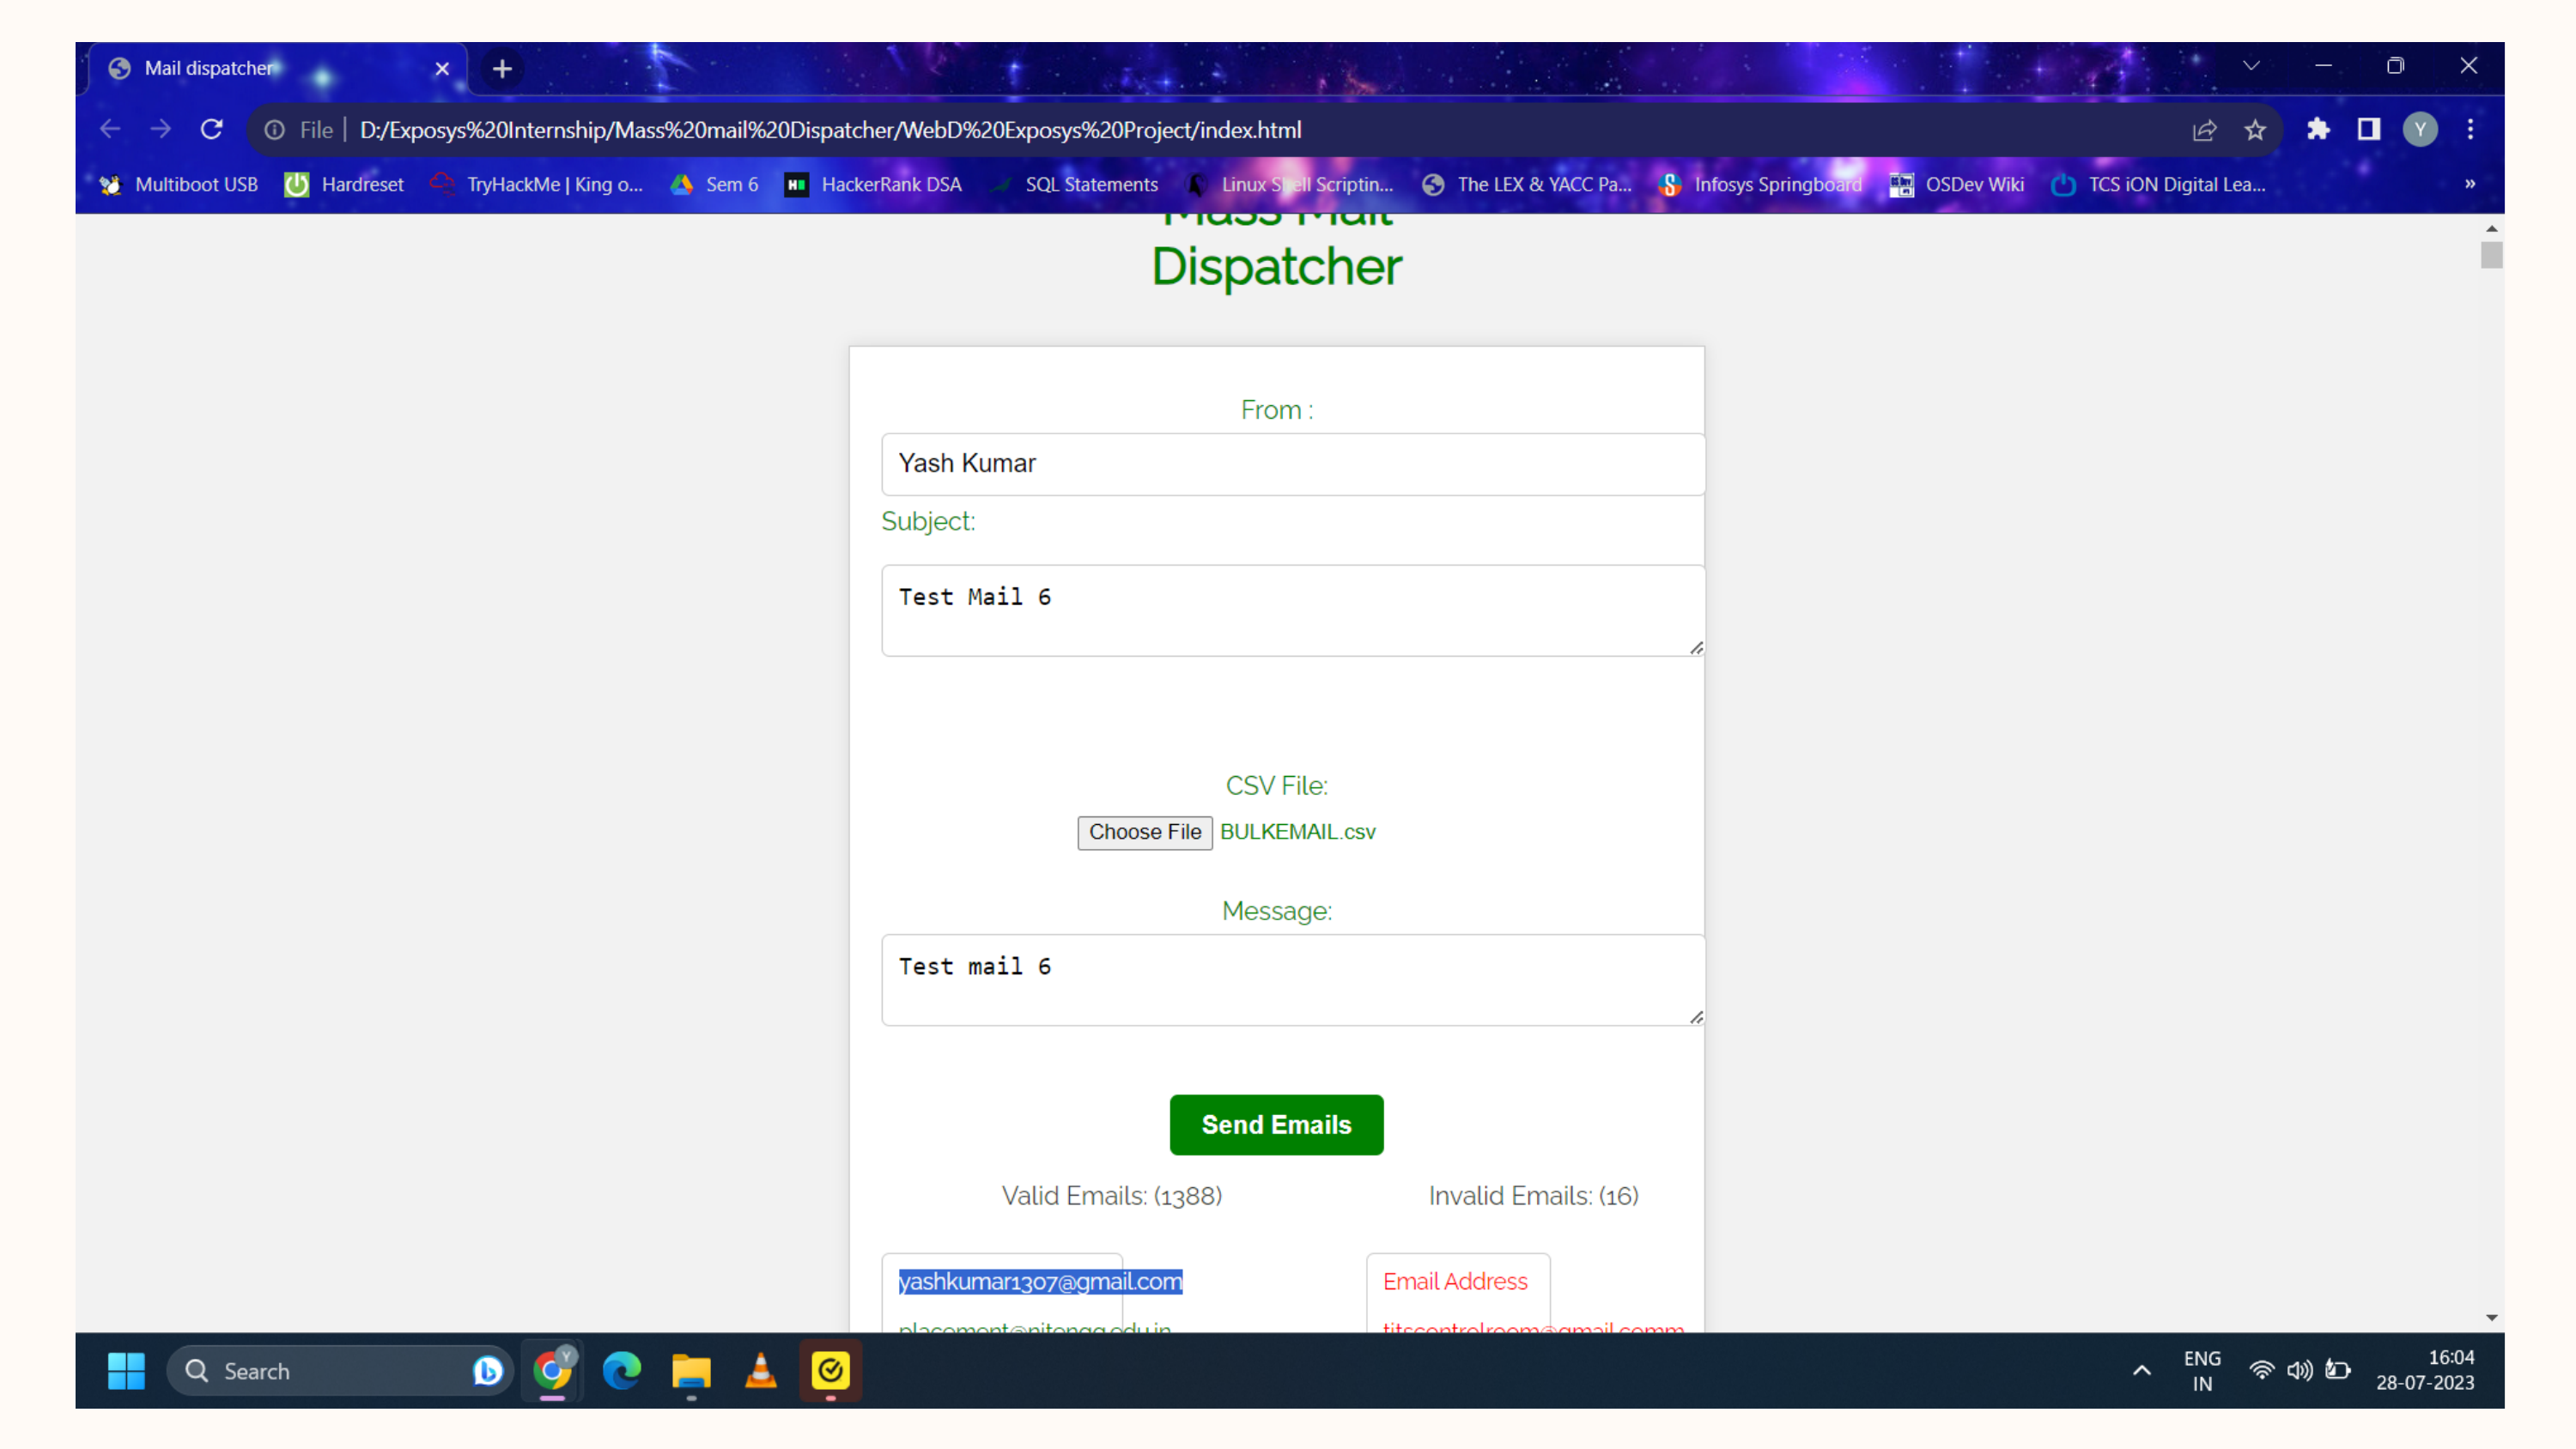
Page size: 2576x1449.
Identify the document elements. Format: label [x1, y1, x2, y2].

text_box [75, 42, 2506, 1409]
